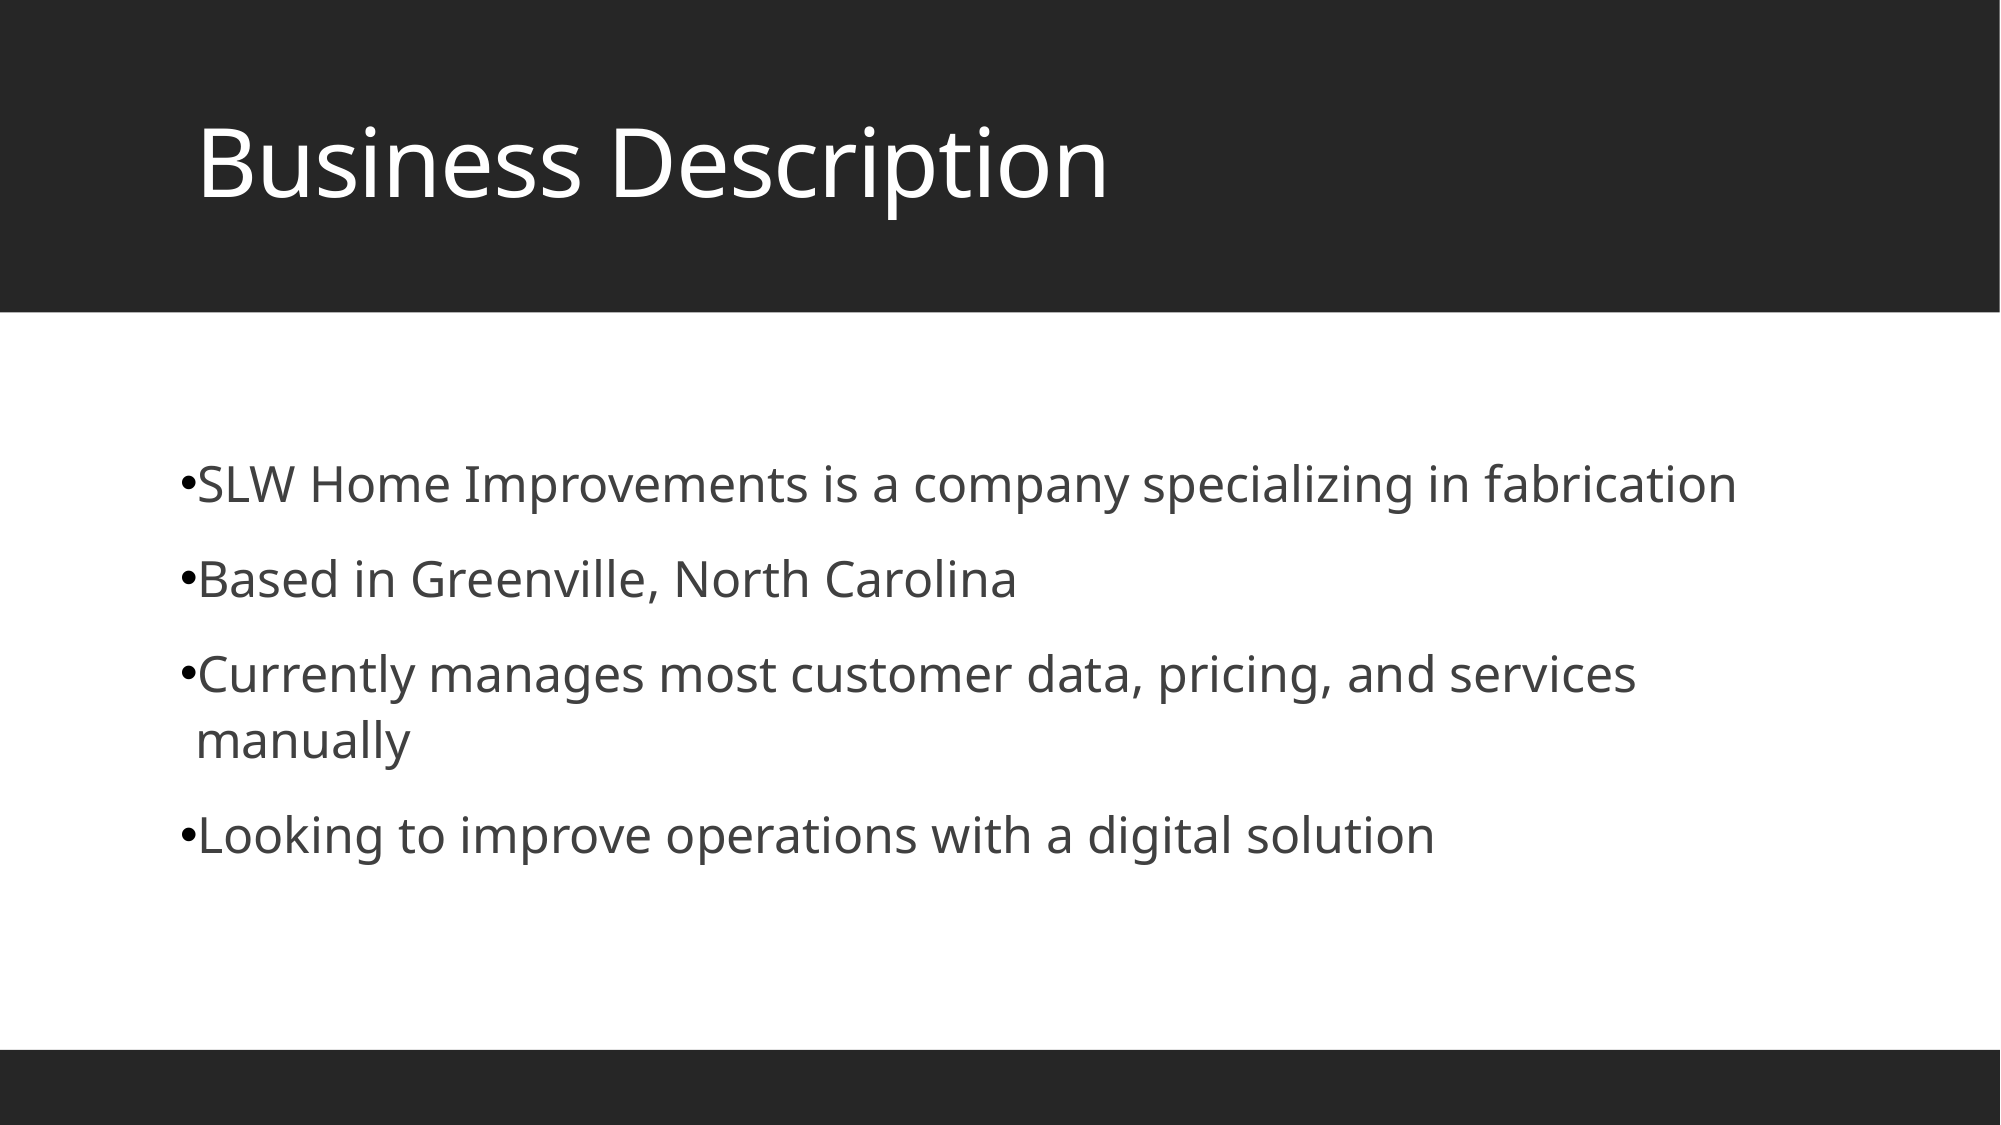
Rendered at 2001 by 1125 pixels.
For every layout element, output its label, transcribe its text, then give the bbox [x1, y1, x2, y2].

text_box [0, 1049, 2000, 1125]
text_box [0, 0, 2000, 314]
list SLW Home Improvements is a company specializing in fabrication Based in Greenville, North Carolina Currently manages most customer data, pricing, and services manually Looking to improve operations with a digital solution [179, 438, 1830, 963]
title Business Description [180, 47, 1830, 285]
text_box [0, 314, 2000, 1049]
